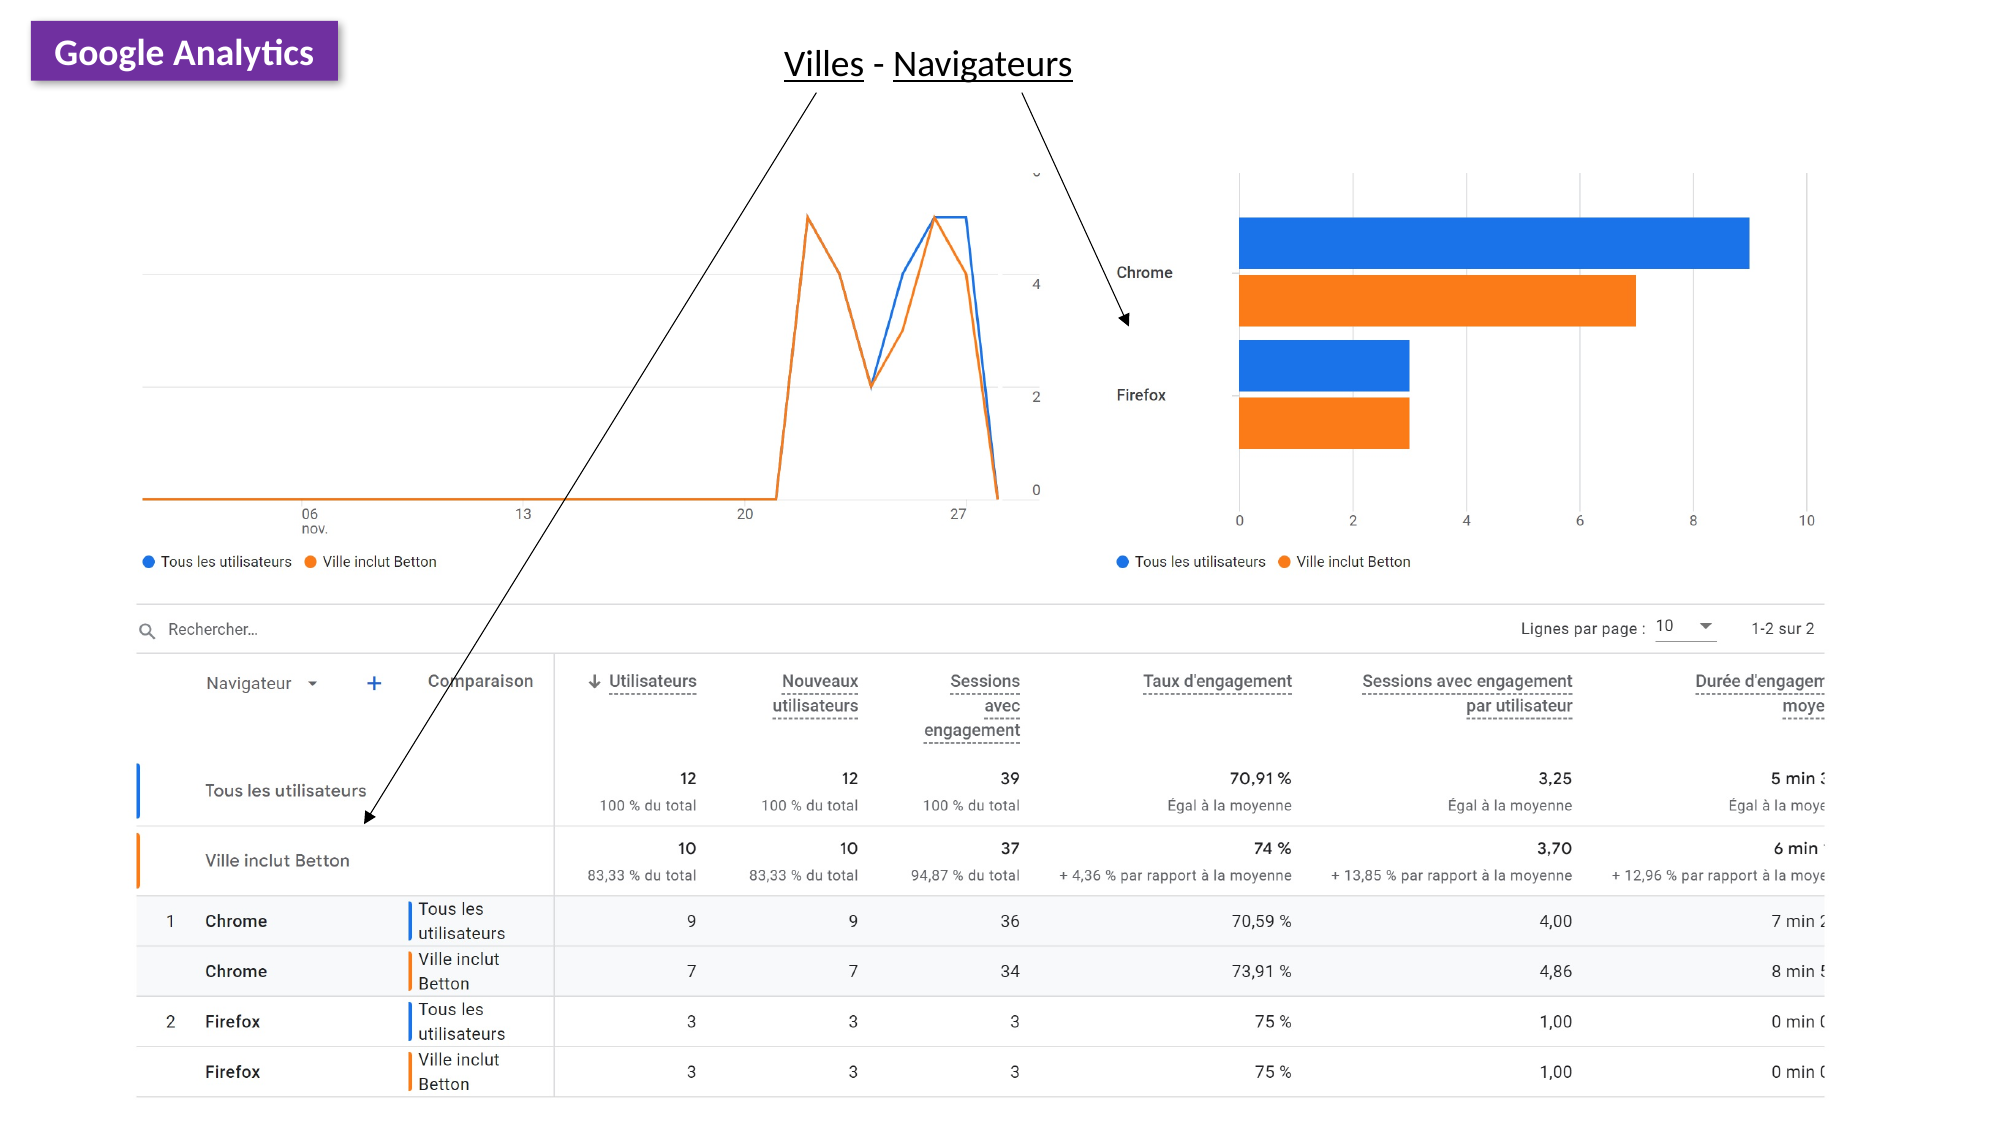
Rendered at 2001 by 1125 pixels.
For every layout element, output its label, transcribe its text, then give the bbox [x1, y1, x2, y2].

text_box Google Analytics [30, 20, 338, 81]
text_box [1021, 92, 1129, 327]
picture [108, 173, 1855, 1102]
text_box Villes - Navigateurs [769, 31, 1098, 92]
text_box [363, 92, 817, 825]
